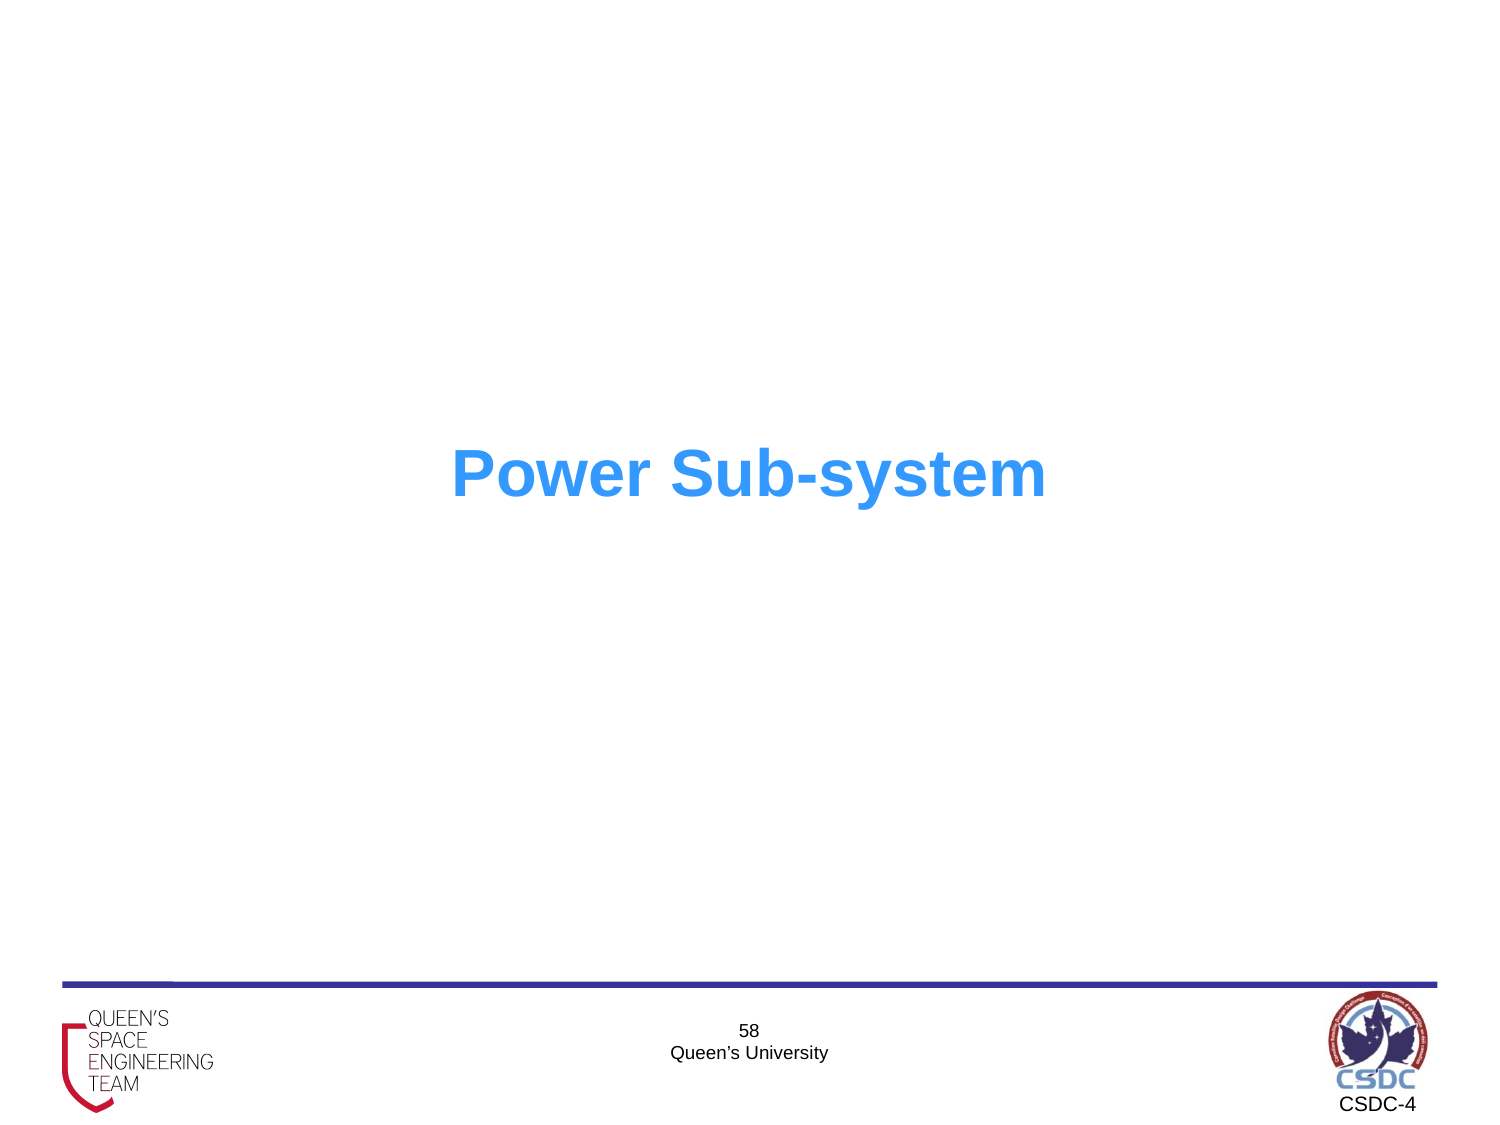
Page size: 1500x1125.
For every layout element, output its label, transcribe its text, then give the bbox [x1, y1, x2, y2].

footer 58 Queen’s University [262, 1012, 1237, 1081]
picture [1325, 988, 1430, 1093]
title Power Sub-system [112, 349, 1388, 591]
picture [62, 1007, 214, 1113]
